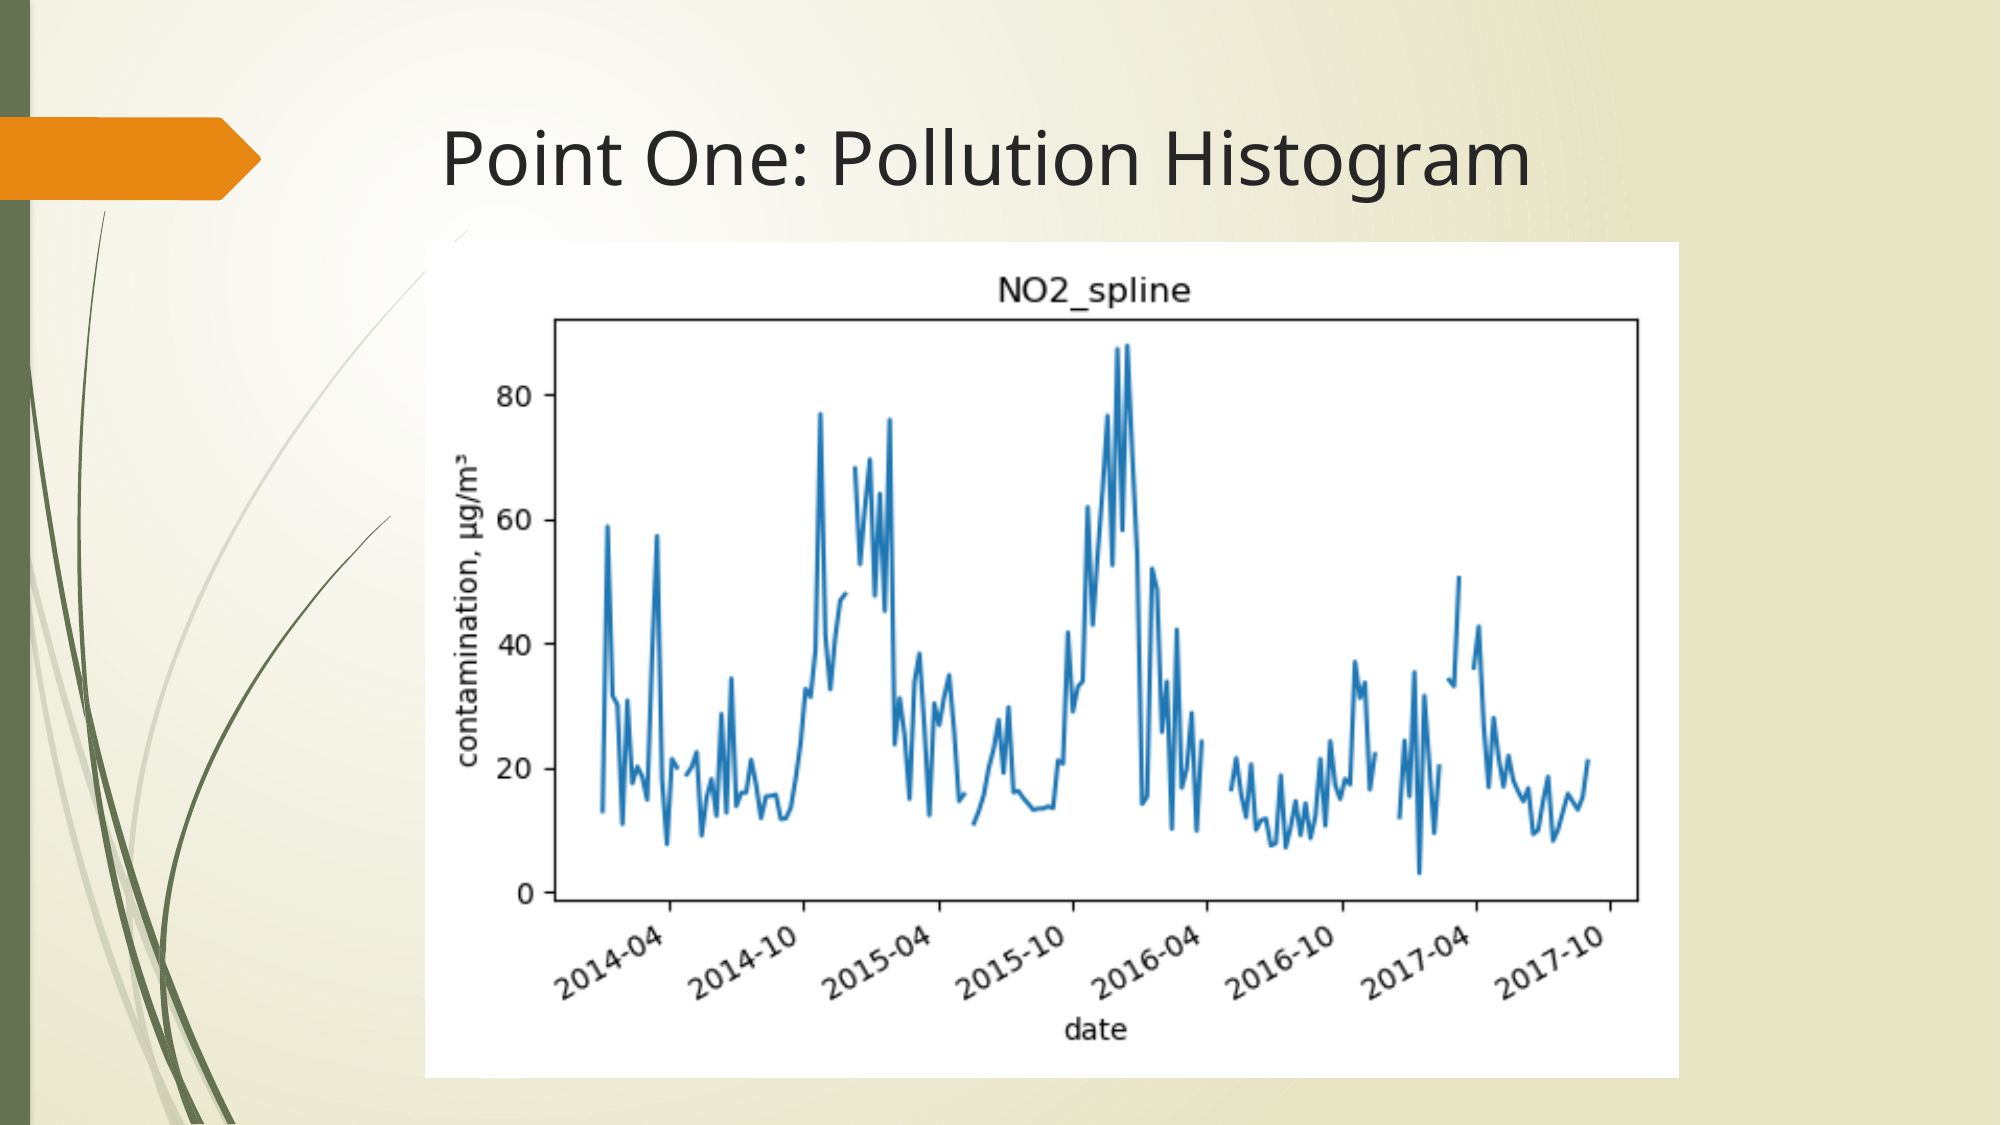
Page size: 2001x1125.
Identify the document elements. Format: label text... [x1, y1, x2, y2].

title Point One: Pollution Histogram [425, 102, 1888, 313]
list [425, 242, 1679, 1078]
